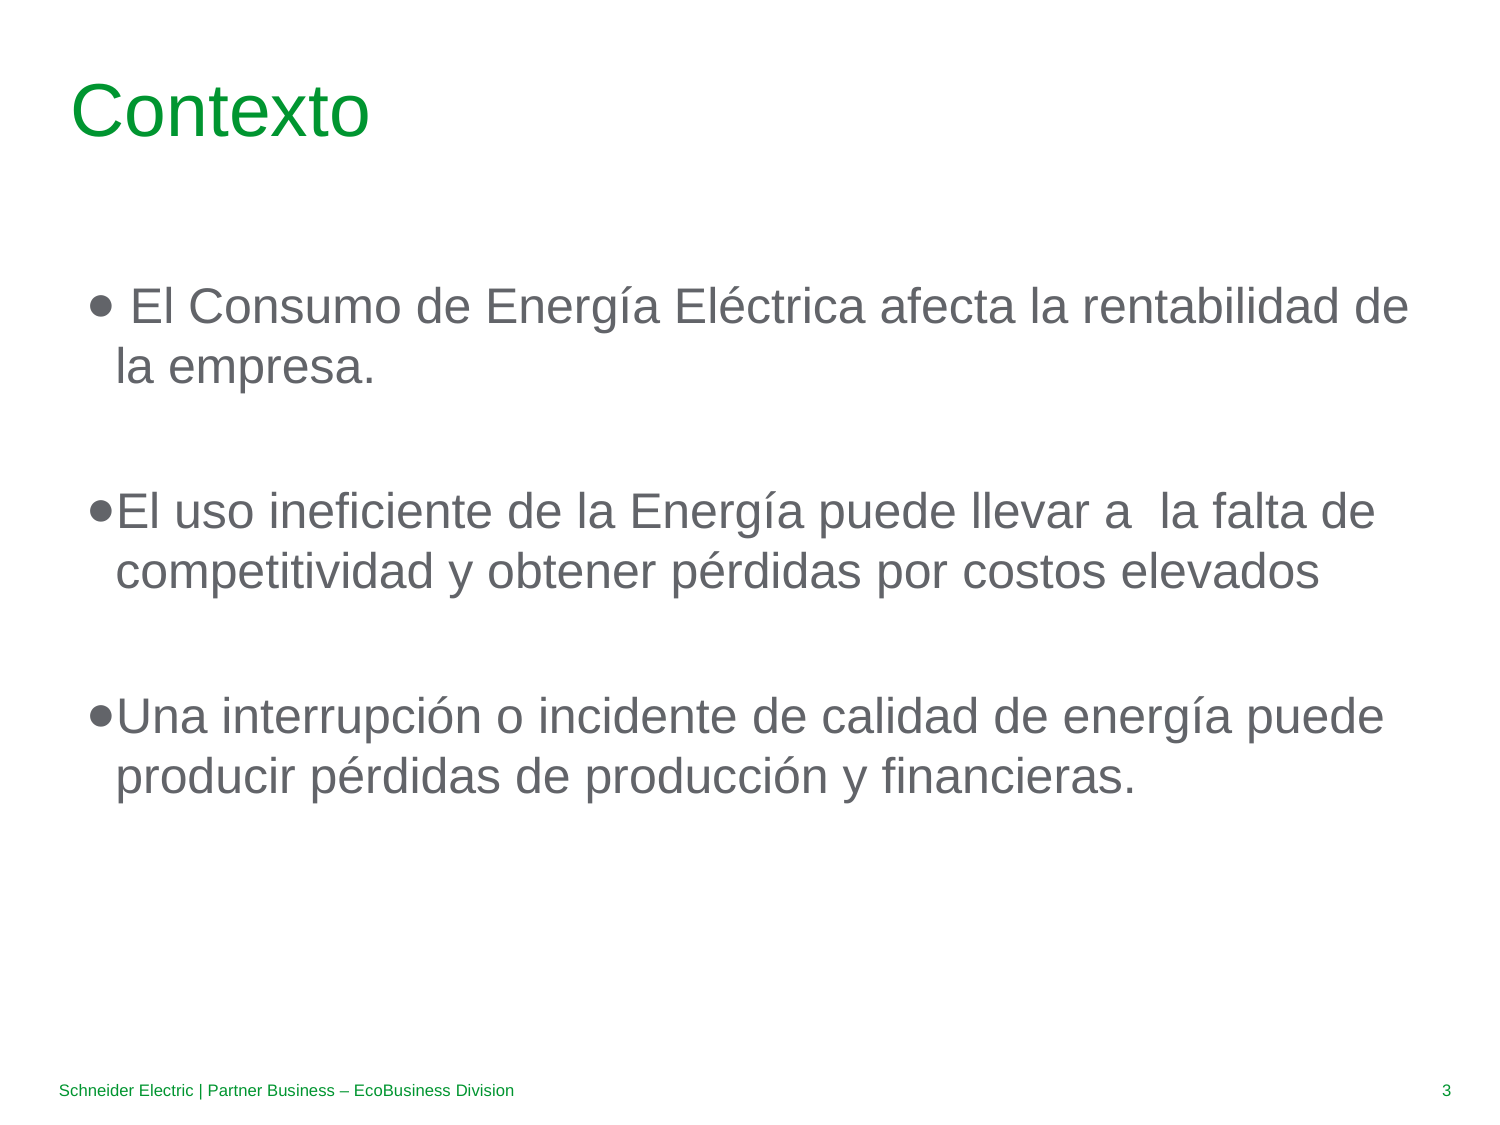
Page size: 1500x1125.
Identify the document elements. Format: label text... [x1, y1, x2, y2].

list El Consumo de Energía Eléctrica afecta la rentabilidad de la empresa. El uso ineficiente de la Energía puede llevar a la falta de competitividad y obtener pérdidas por costos elevados Una interrupción o incidente de calidad de energía puede producir pérdidas de producción y financieras. [70, 265, 1430, 953]
title Contexto [70, 11, 1430, 201]
